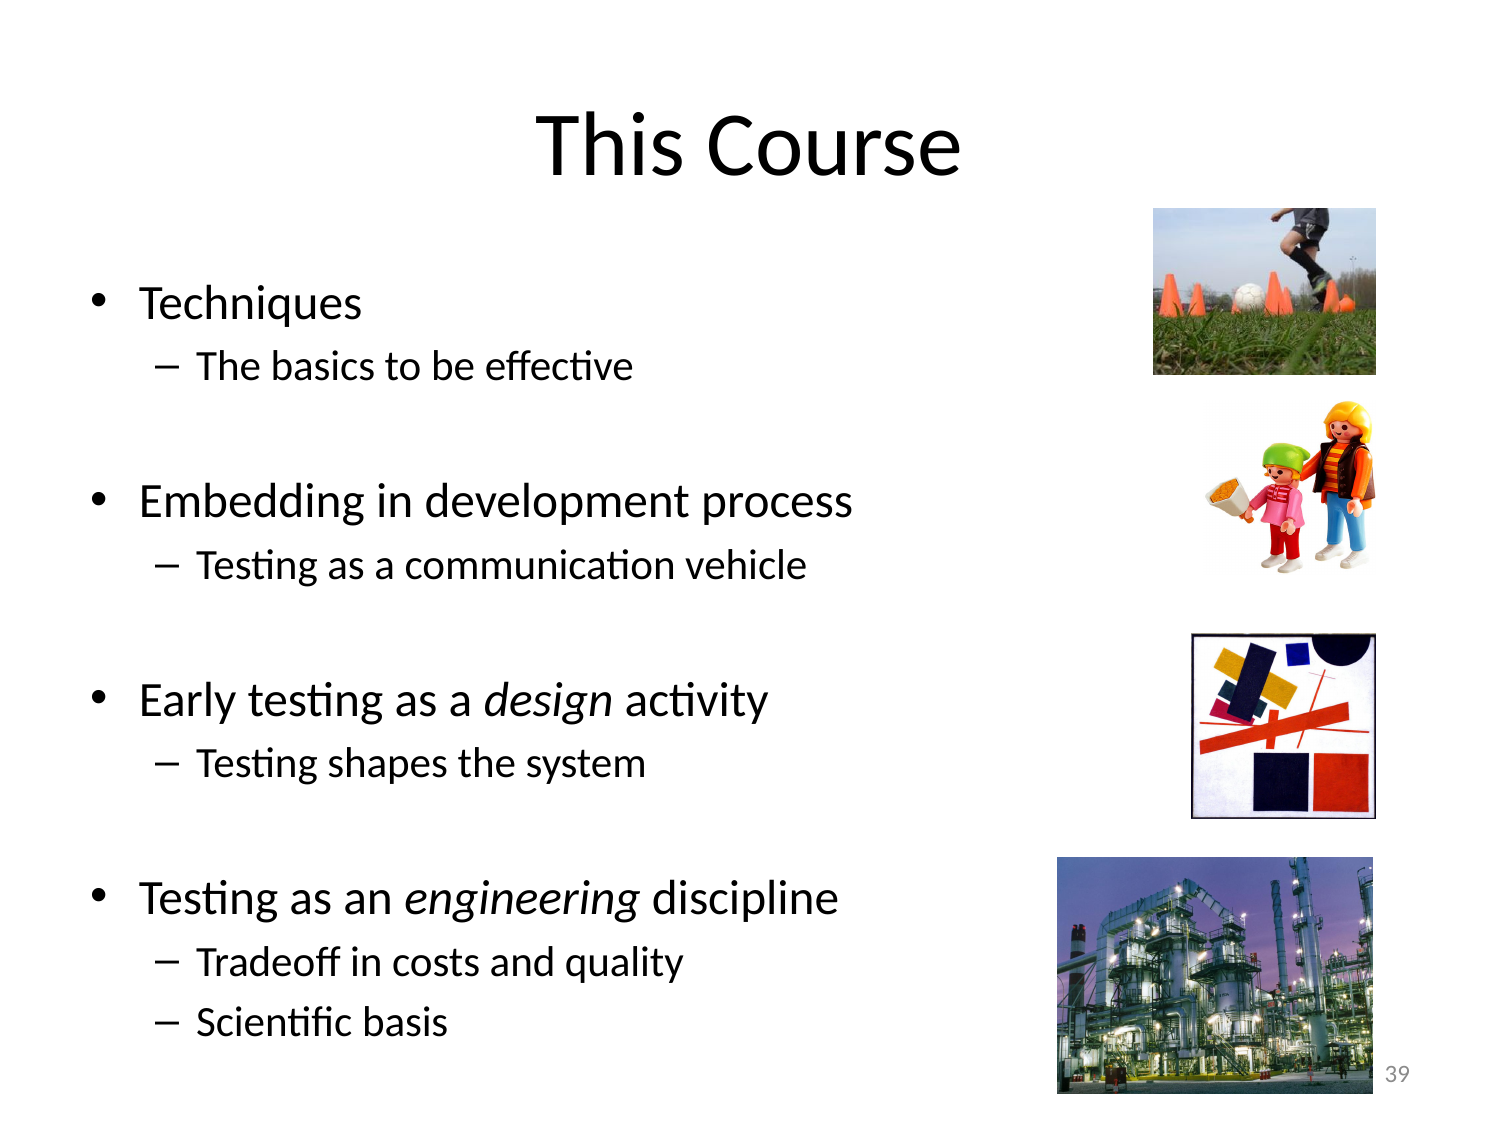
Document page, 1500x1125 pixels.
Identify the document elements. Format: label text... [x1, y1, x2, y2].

list Techniques The basics to be effective Embedding in development process Testing as a communication vehicle Early testing as a design activity Testing shapes the system Testing as an engineering discipline Tradeoff in costs and quality Scientific basis [75, 262, 1425, 1059]
title This Course [75, 45, 1425, 233]
slide_number 39 [1372, 1042, 1425, 1103]
picture [1203, 400, 1377, 575]
picture [1153, 207, 1377, 376]
picture [1191, 633, 1377, 819]
picture [1056, 857, 1373, 1095]
